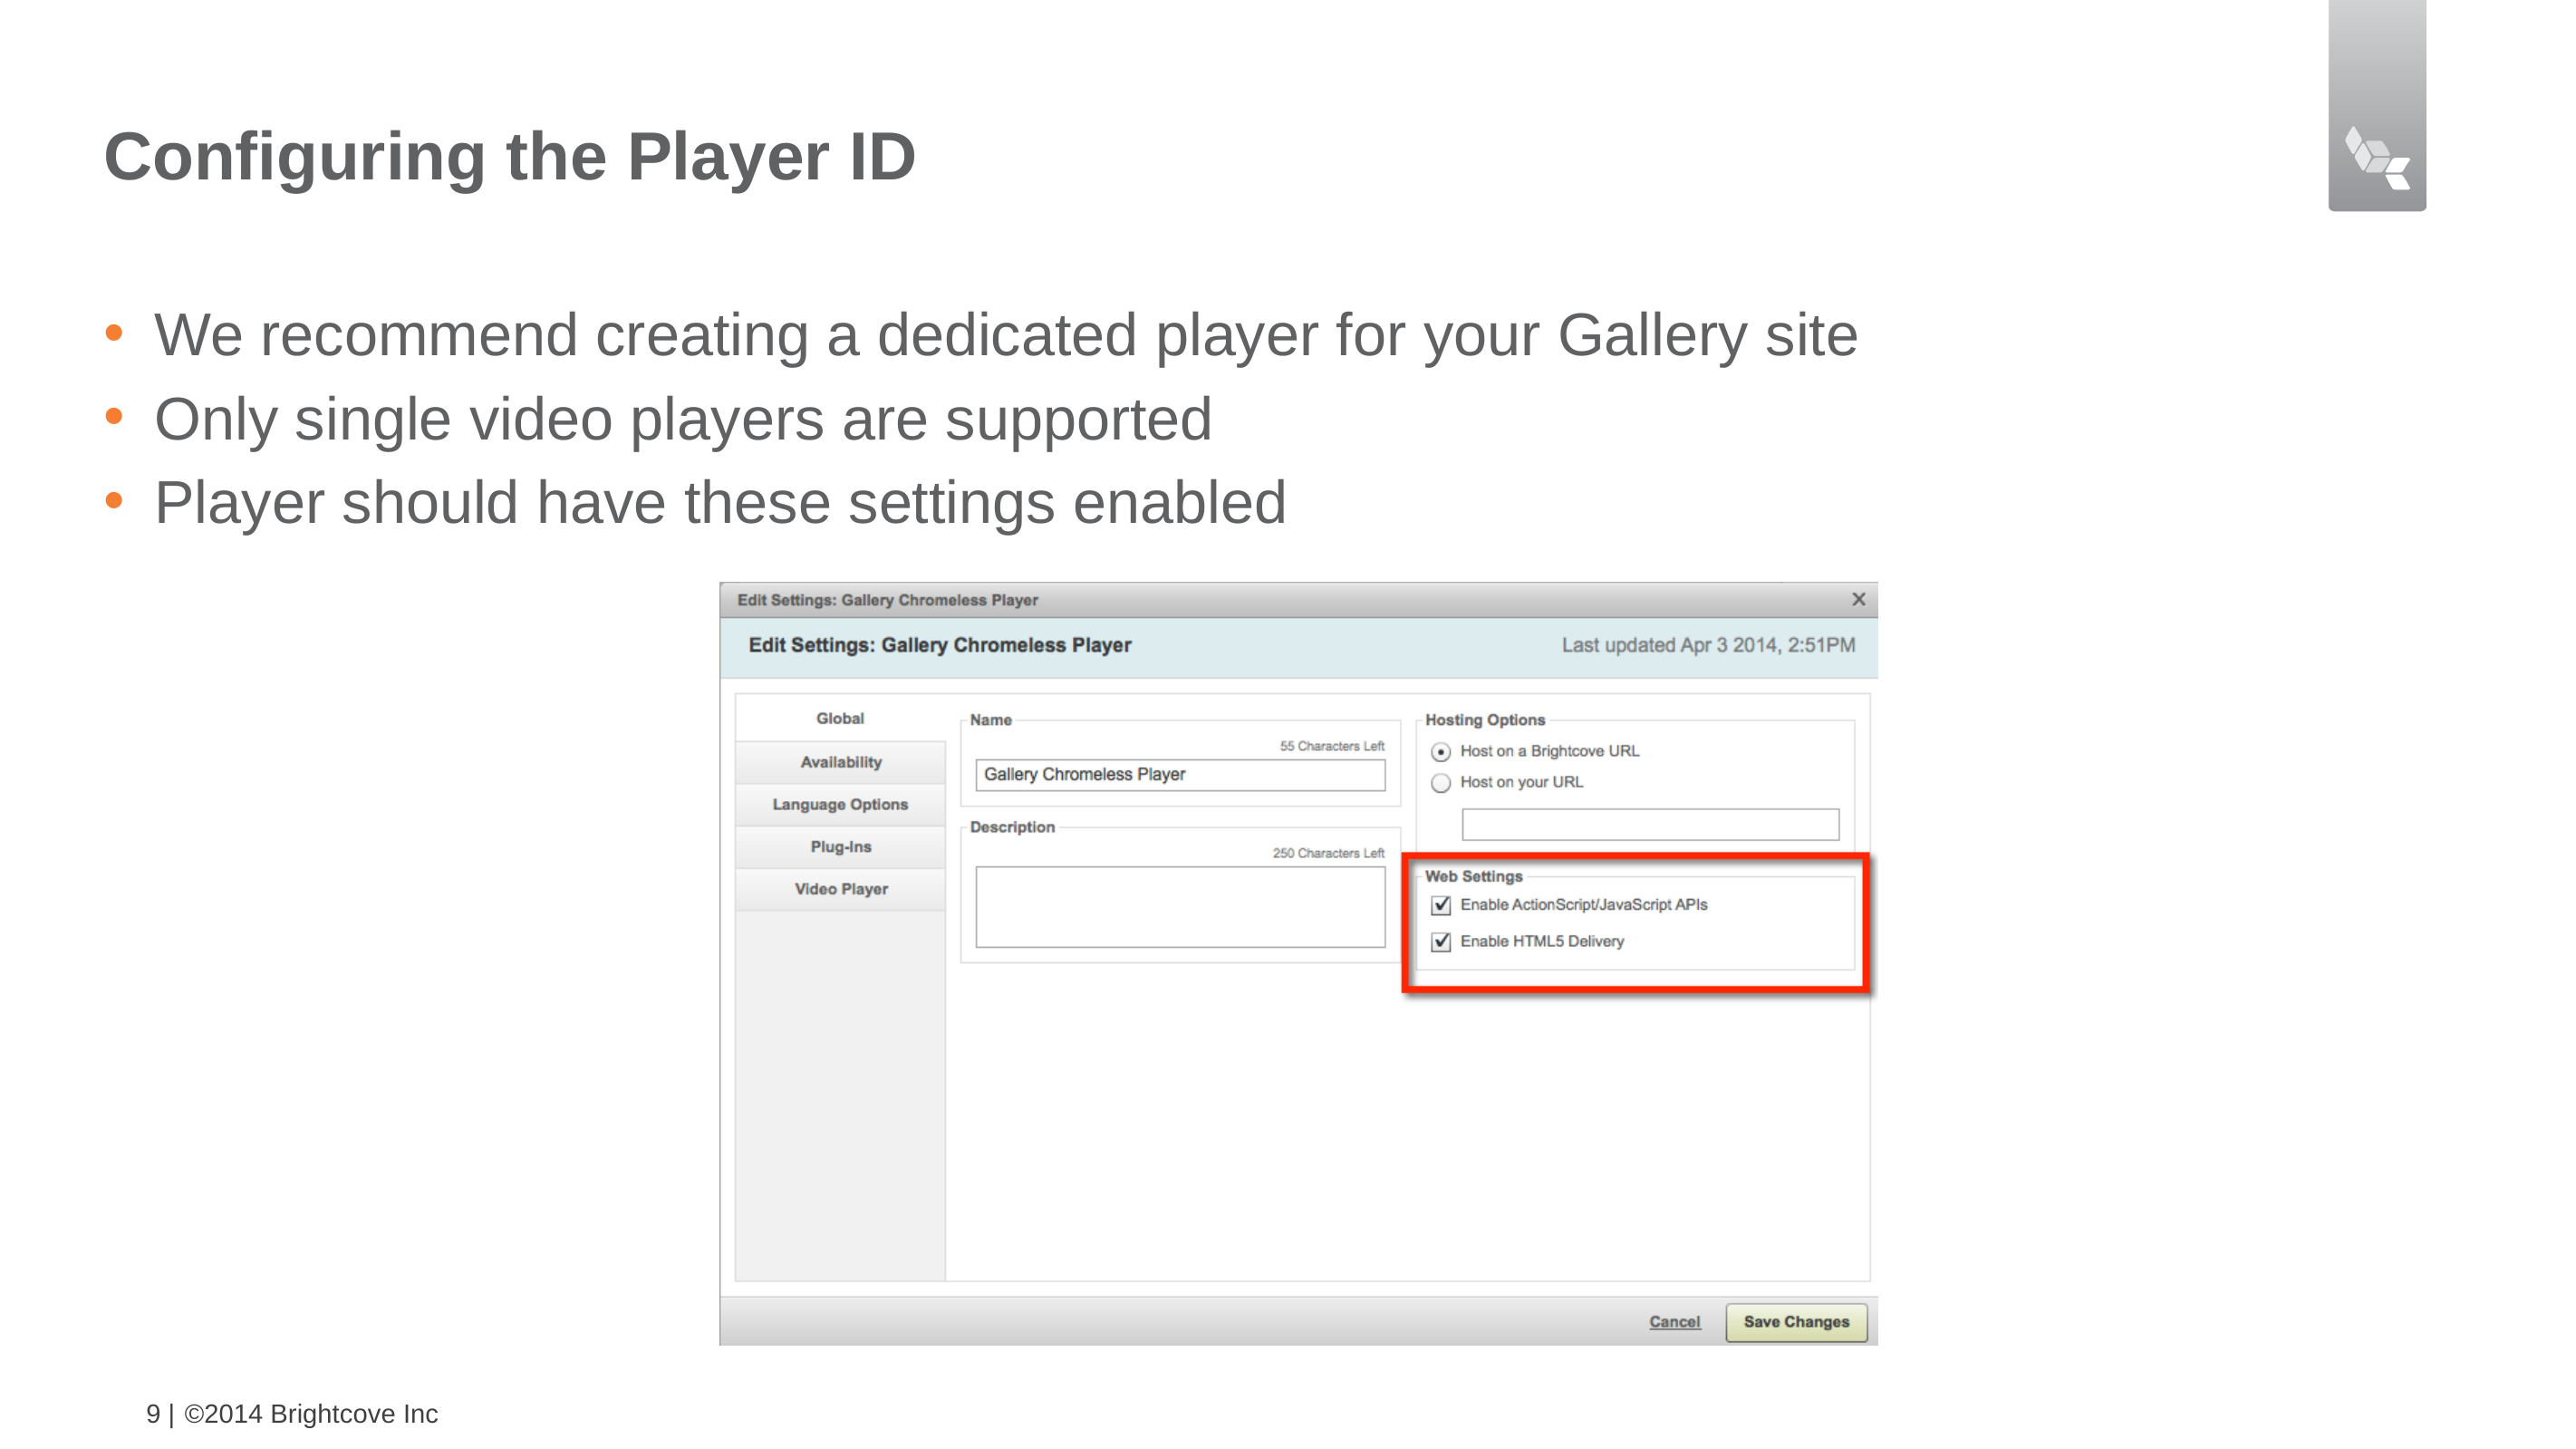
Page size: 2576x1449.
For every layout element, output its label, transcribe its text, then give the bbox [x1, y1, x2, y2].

list We recommend creating a dedicated player for your Gallery site Only single video players are supported Player should have these settings enabled [80, 284, 2441, 1302]
footer ©2014 Brightcove Inc [189, 1374, 988, 1449]
picture [719, 582, 1878, 1347]
title Configuring the Player ID [80, 44, 2270, 260]
slide_number 9 | [88, 1374, 189, 1449]
